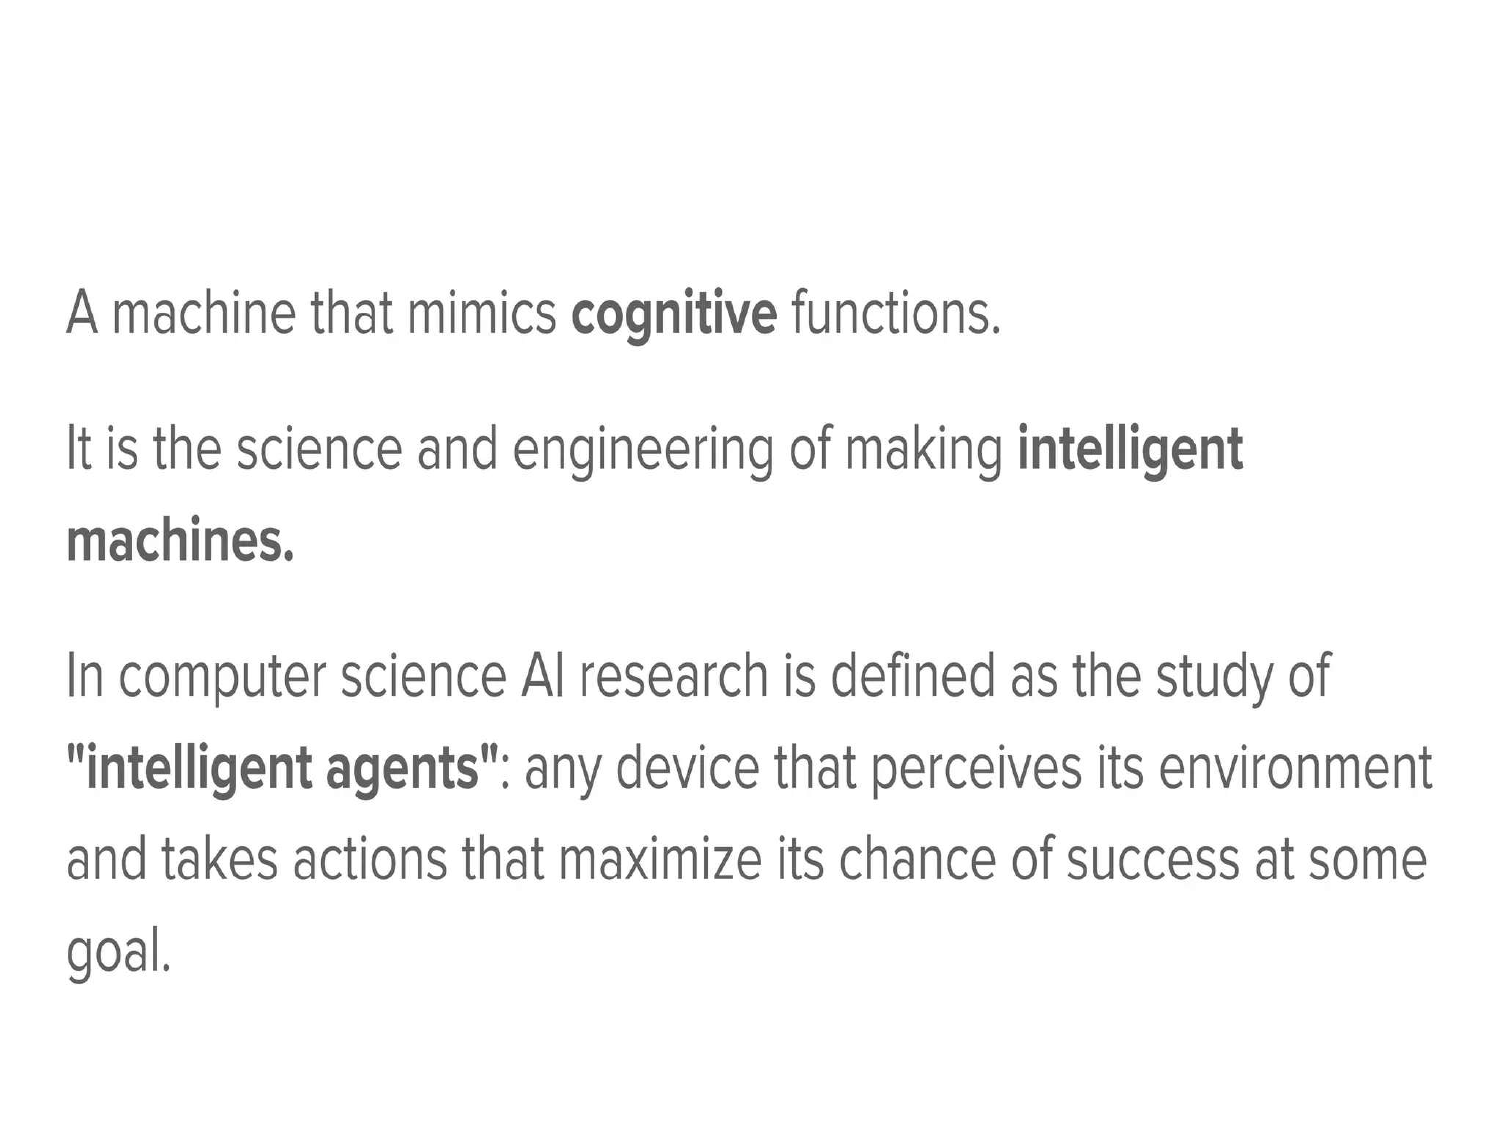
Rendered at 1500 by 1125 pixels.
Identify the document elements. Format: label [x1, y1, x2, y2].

picture [0, 140, 1500, 1125]
